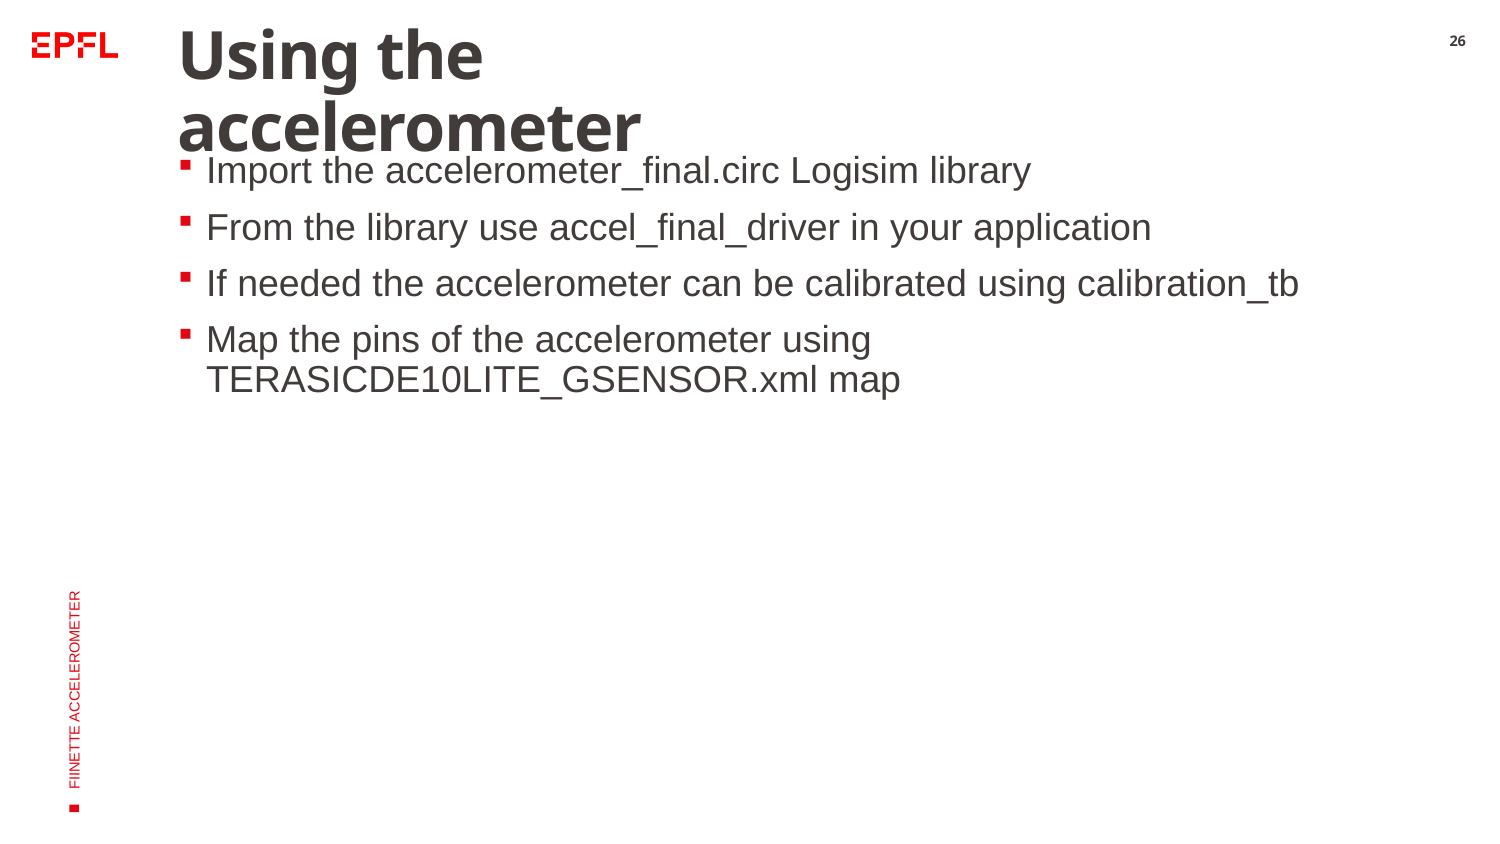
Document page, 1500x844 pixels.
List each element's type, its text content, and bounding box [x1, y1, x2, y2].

list Import the accelerometer_final.circ Logisim library From the library use accel_final_driver in your application If needed the accelerometer can be calibrated using calibration_tb Map the pins of the accelerometer using TERASICDE10LITE_GSENSOR.xml map [148, 144, 1416, 700]
picture [21, 21, 129, 69]
slide_number FIINETTE ACCELEROMETER [0, 256, 149, 805]
slide_number 26 [1415, 32, 1500, 59]
title Using the accelerometer [148, 21, 799, 198]
